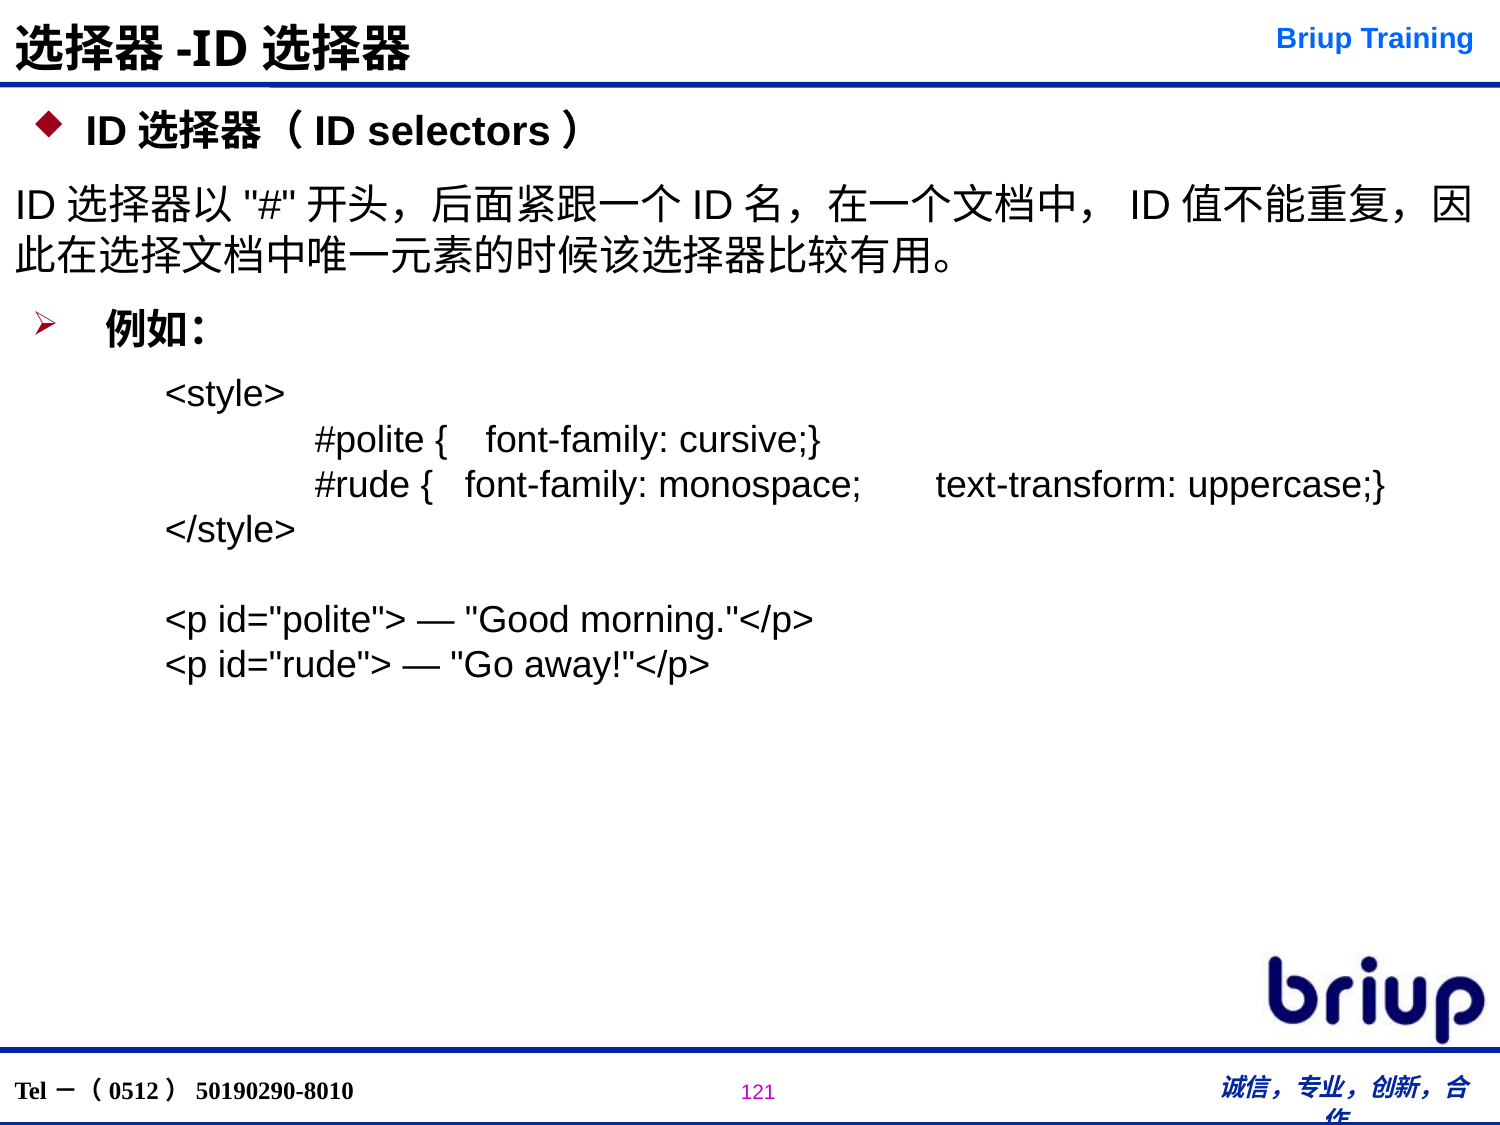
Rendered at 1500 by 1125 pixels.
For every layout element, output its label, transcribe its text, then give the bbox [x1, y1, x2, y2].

list ID选择器（ID selectors） ID选择器以"#"开头，后面紧跟一个ID名，在一个文档中，ID值不能重复，因此在选择文档中唯一元素的时候该选择器比较有用。 例如： <style> #polite { font-family: cursive;} #rude { font-family: monospace; text-transform: uppercase;} </style> <p id="polite"> — "Good morning."</p> <p id="rude"> — "Go away!"</p> [0, 96, 1500, 1053]
title 选择器-ID选择器 [0, 0, 1251, 85]
